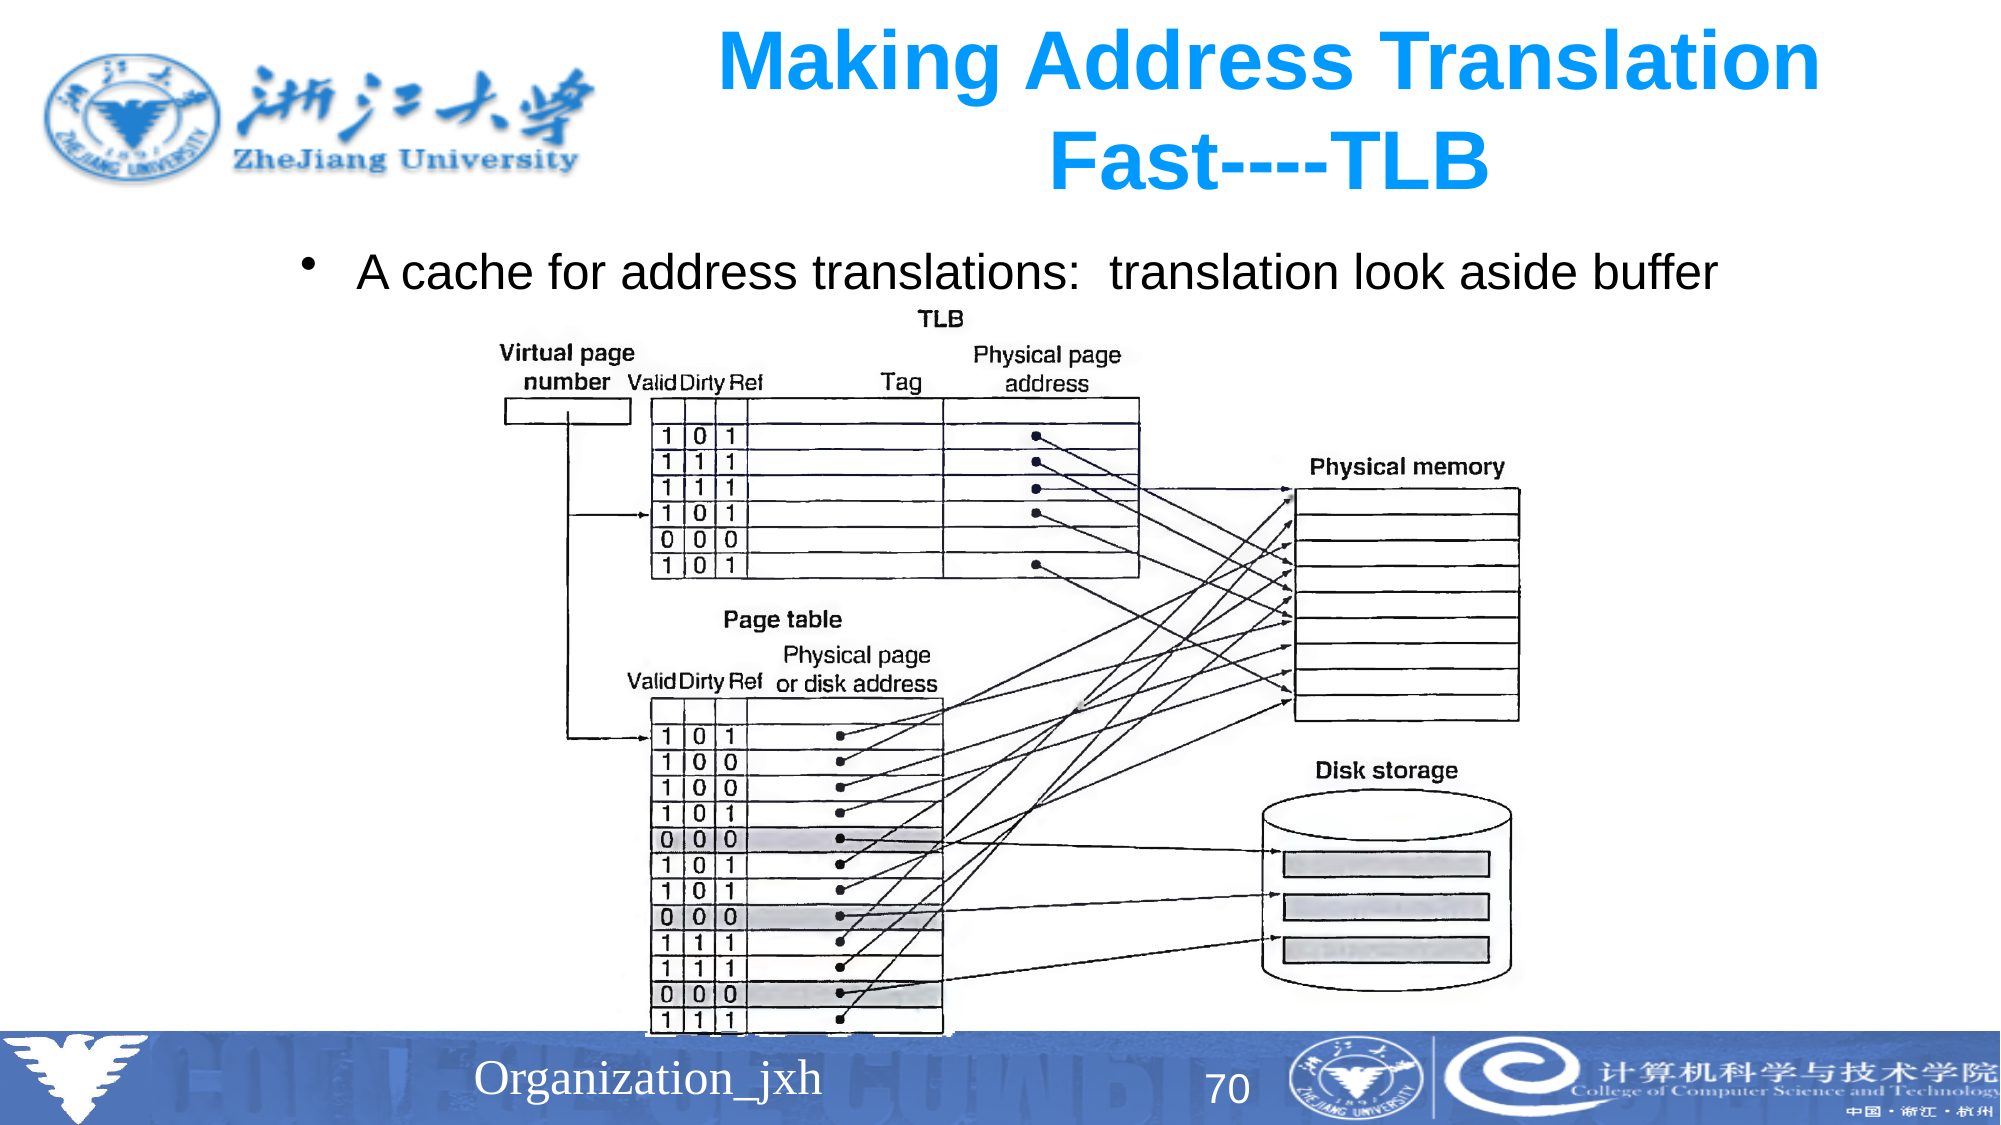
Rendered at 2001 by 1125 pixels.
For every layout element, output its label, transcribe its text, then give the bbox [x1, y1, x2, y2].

picture [31, 46, 604, 188]
picture [0, 292, 2000, 1125]
title Making Address Translation Fast----TLB [624, 13, 1916, 200]
list A cache for address translations: translation look aside buffer [284, 231, 1786, 983]
